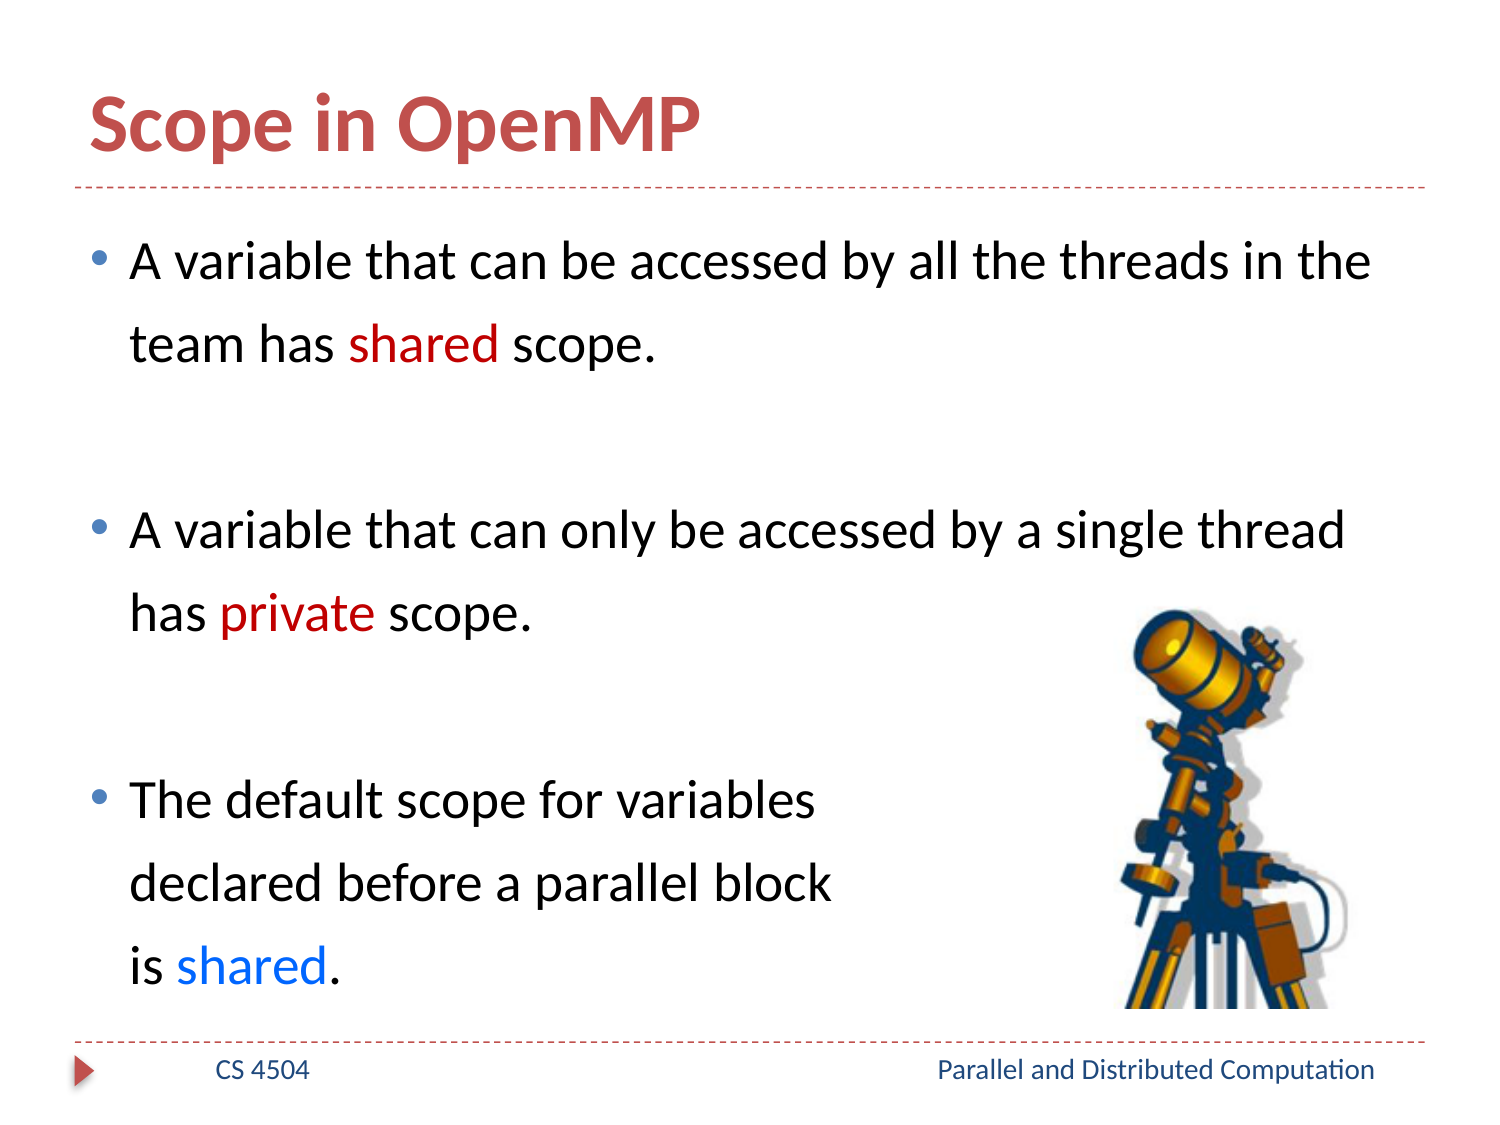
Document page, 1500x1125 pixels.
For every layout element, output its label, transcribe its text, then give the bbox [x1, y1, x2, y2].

slide_number Parallel and Distributed Computation [887, 1042, 1426, 1103]
picture [1087, 585, 1388, 1009]
list A variable that can be accessed by all the threads in the team has shared scope. A variable that can only be accessed by a single thread has private scope. The default scope for variables declared before a parallel block is shared. [75, 200, 1425, 1010]
title Scope in OpenMP [75, 12, 1425, 175]
slide_number CS 4504 [100, 1042, 426, 1103]
